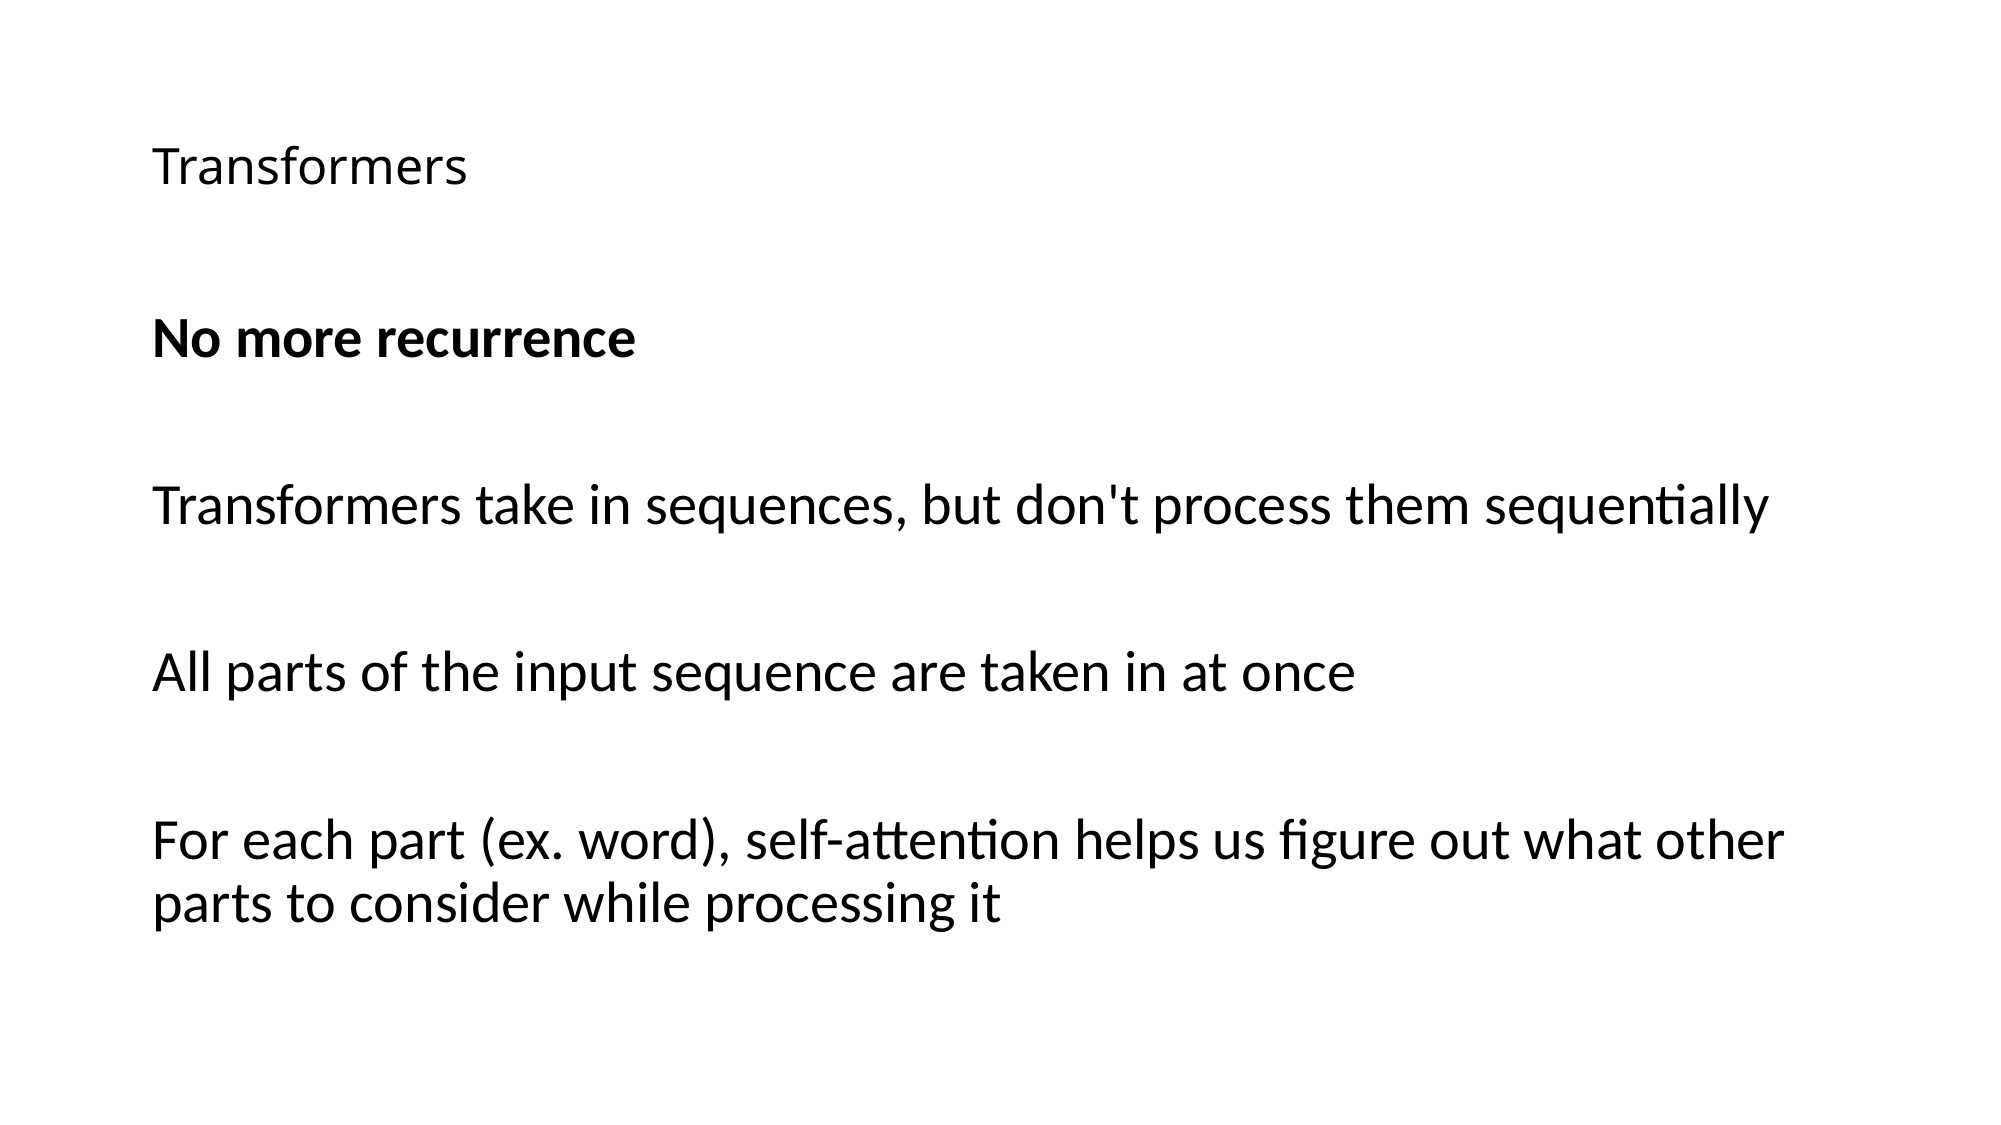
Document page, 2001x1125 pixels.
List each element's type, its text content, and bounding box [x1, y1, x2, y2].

list No more recurrence Transformers take in sequences, but don't process them sequentially All parts of the input sequence are taken in at once For each part (ex. word), self-attention helps us figure out what other parts to consider while processing it [137, 299, 1863, 1014]
title Transformers [137, 59, 1863, 278]
